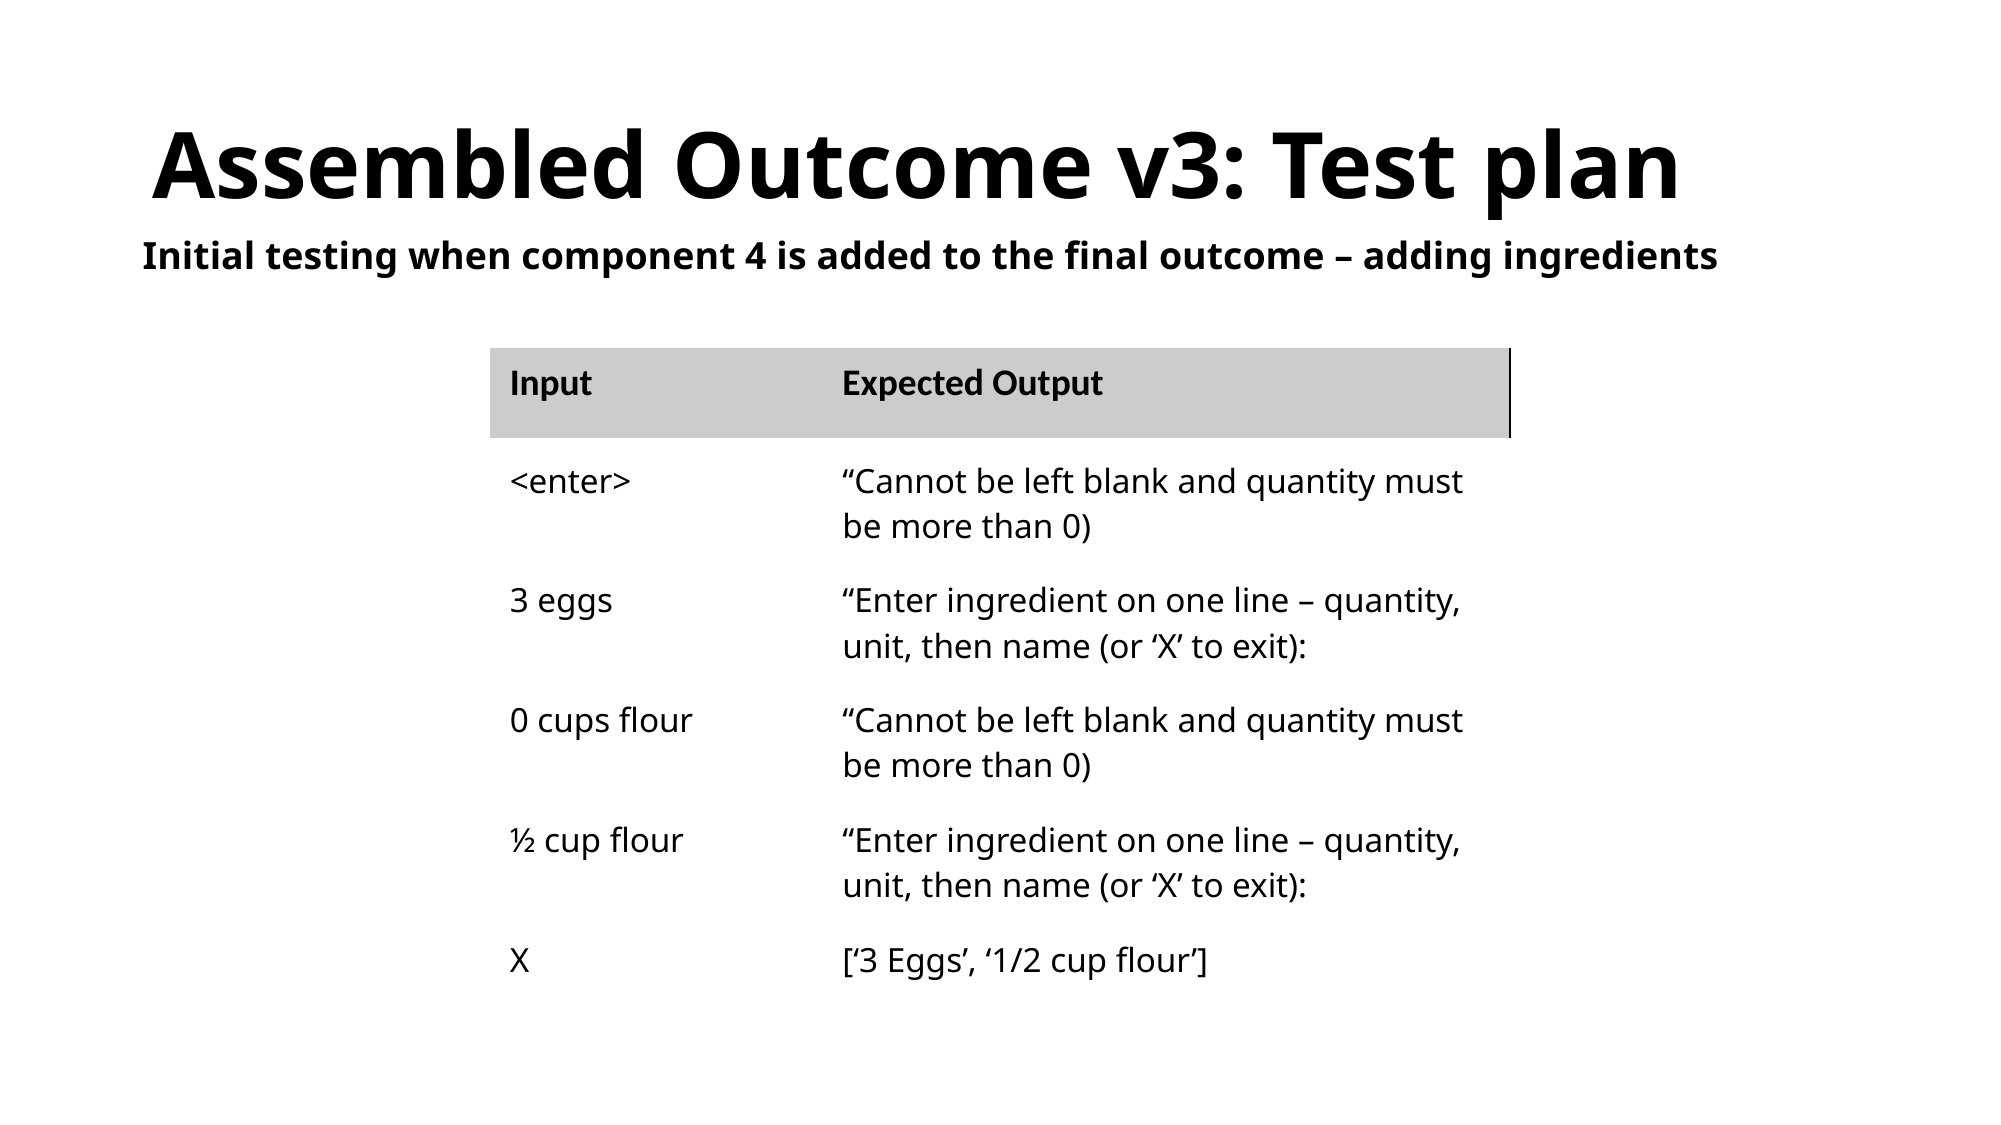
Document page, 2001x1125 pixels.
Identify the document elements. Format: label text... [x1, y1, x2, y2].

text_box Initial testing when component 4 is added to the final outcome – adding ingredients [127, 224, 1863, 284]
table_cell 3 eggs [490, 557, 823, 677]
table_cell “Cannot be left blank and quantity must be more than 0) [823, 438, 1510, 557]
table_cell “Enter ingredient on one line – quantity, unit, then name (or ‘X’ to exit): [823, 557, 1510, 677]
table_cell <enter> [490, 438, 823, 557]
title Assembled Outcome v3: Test plan [137, 59, 1863, 224]
table_cell ½ cup flour [490, 797, 823, 917]
table_cell 0 cups flour [490, 677, 823, 797]
table_cell “Cannot be left blank and quantity must be more than 0) [823, 677, 1510, 797]
table_cell [‘3 Eggs’, ‘1/2 cup flour’] [823, 917, 1510, 997]
table_cell “Enter ingredient on one line – quantity, unit, then name (or ‘X’ to exit): [823, 797, 1510, 917]
table_header Expected Output [823, 348, 1509, 438]
table_header Input [490, 348, 823, 438]
table_cell X [490, 917, 823, 997]
